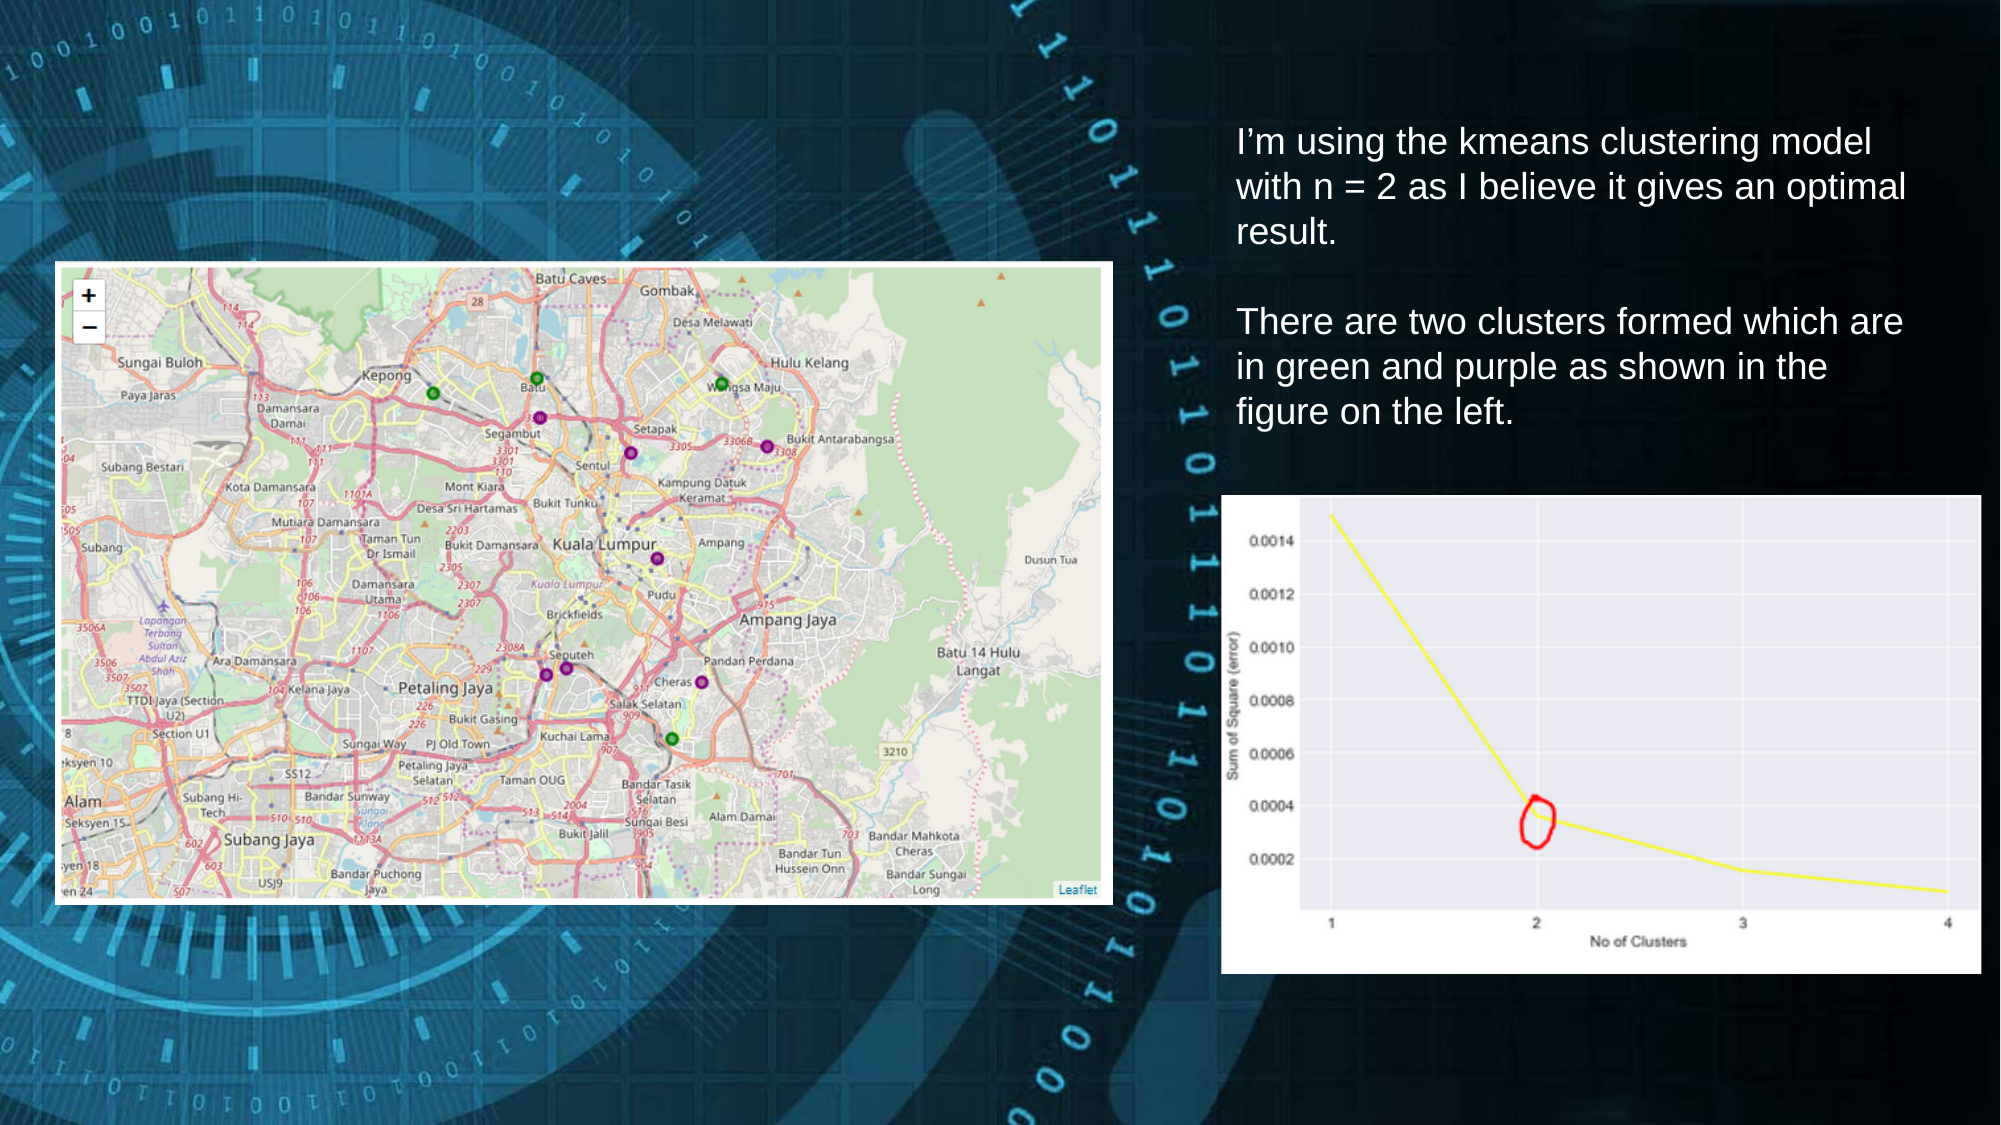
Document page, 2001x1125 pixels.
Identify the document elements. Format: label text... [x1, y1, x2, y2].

text_box I’m using the kmeans clustering model with n = 2 as I believe it gives an optimal result. There are two clusters formed which are in green and purple as shown in the figure on the left. [1221, 109, 1937, 440]
picture [0, 0, 2001, 1125]
